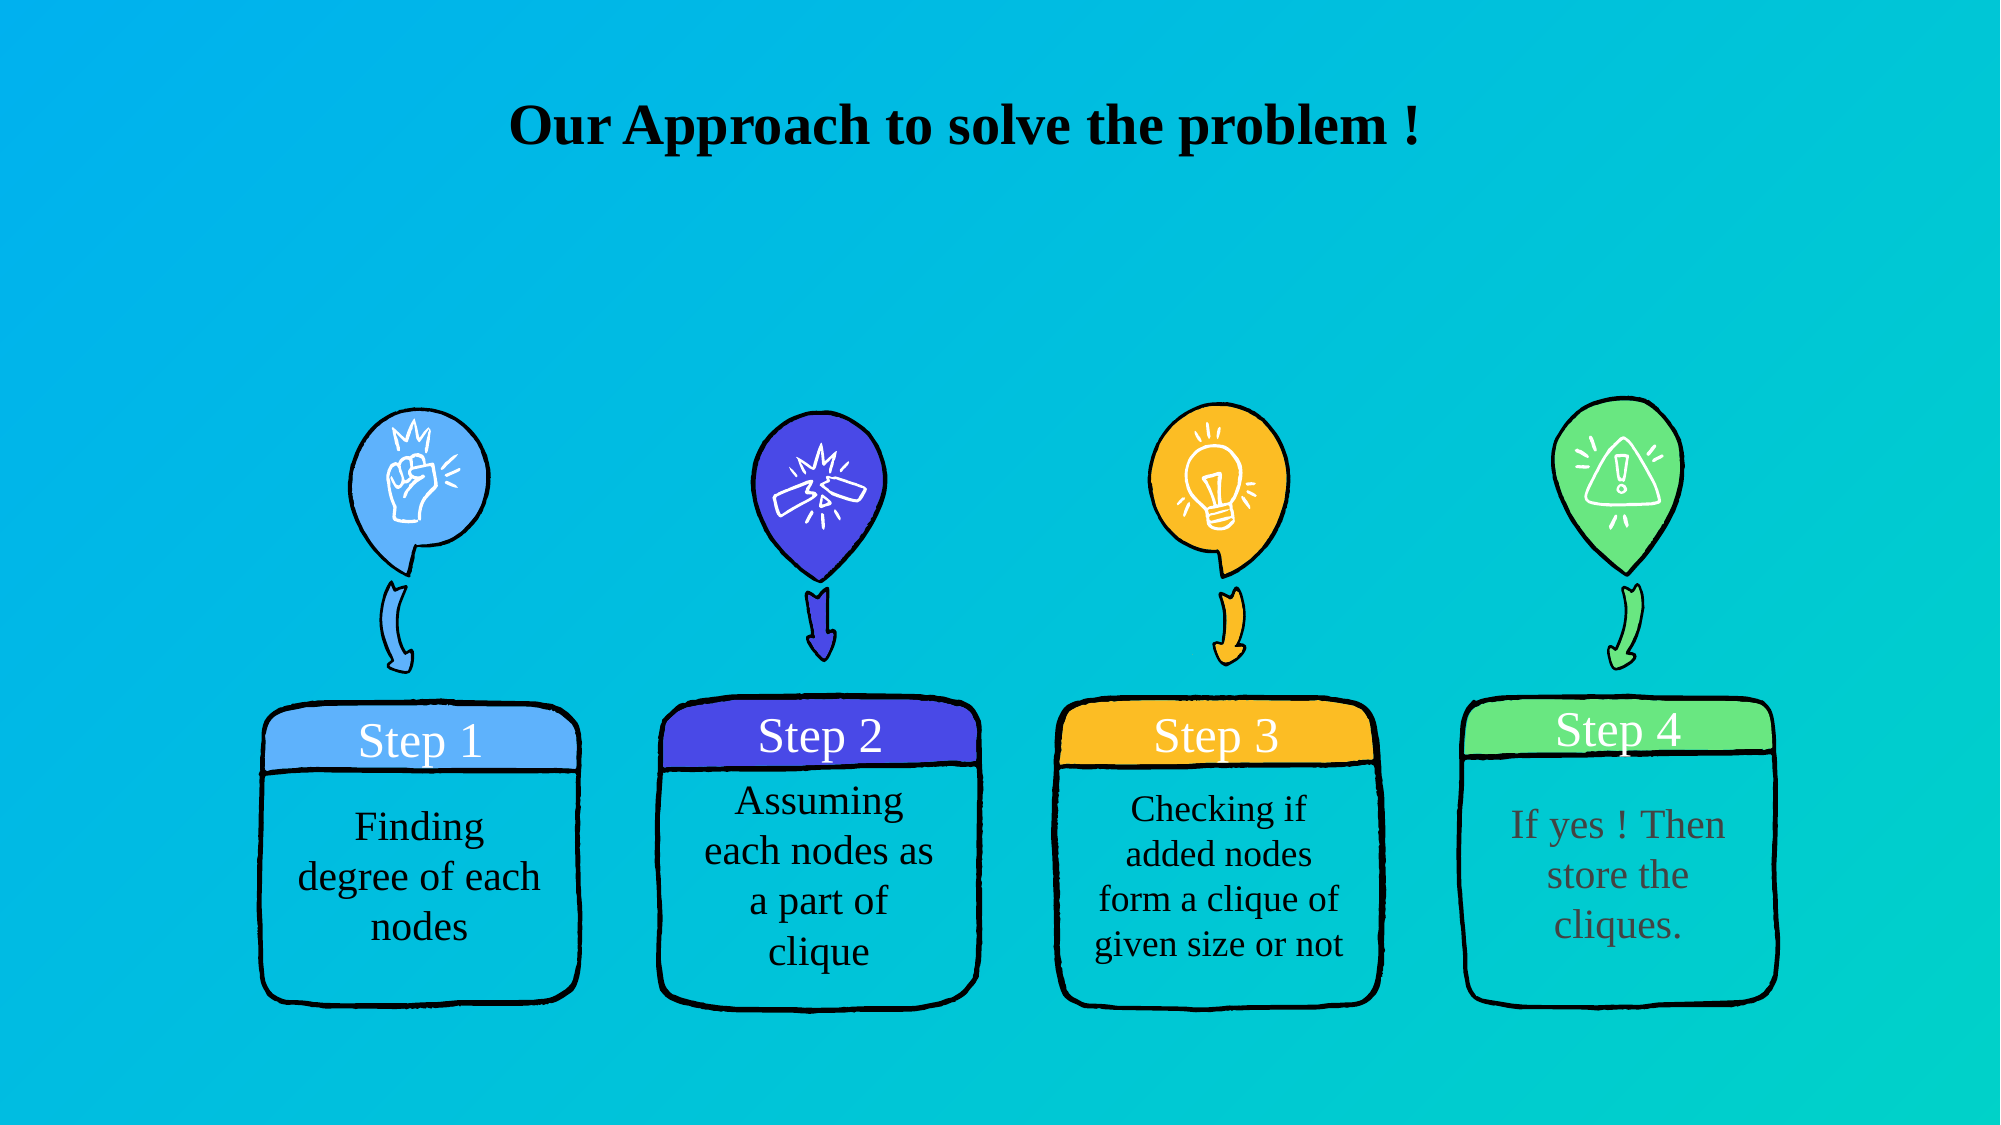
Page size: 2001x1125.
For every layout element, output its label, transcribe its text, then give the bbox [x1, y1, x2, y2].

text_box Our Approach to solve the problem ! [424, 73, 1521, 179]
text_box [771, 442, 868, 530]
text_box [386, 418, 461, 524]
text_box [255, 407, 584, 1010]
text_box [1574, 435, 1665, 530]
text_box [654, 410, 985, 1014]
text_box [1456, 395, 1781, 1011]
text_box [0, 0, 2000, 1125]
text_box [1176, 421, 1257, 531]
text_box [1051, 402, 1387, 1013]
